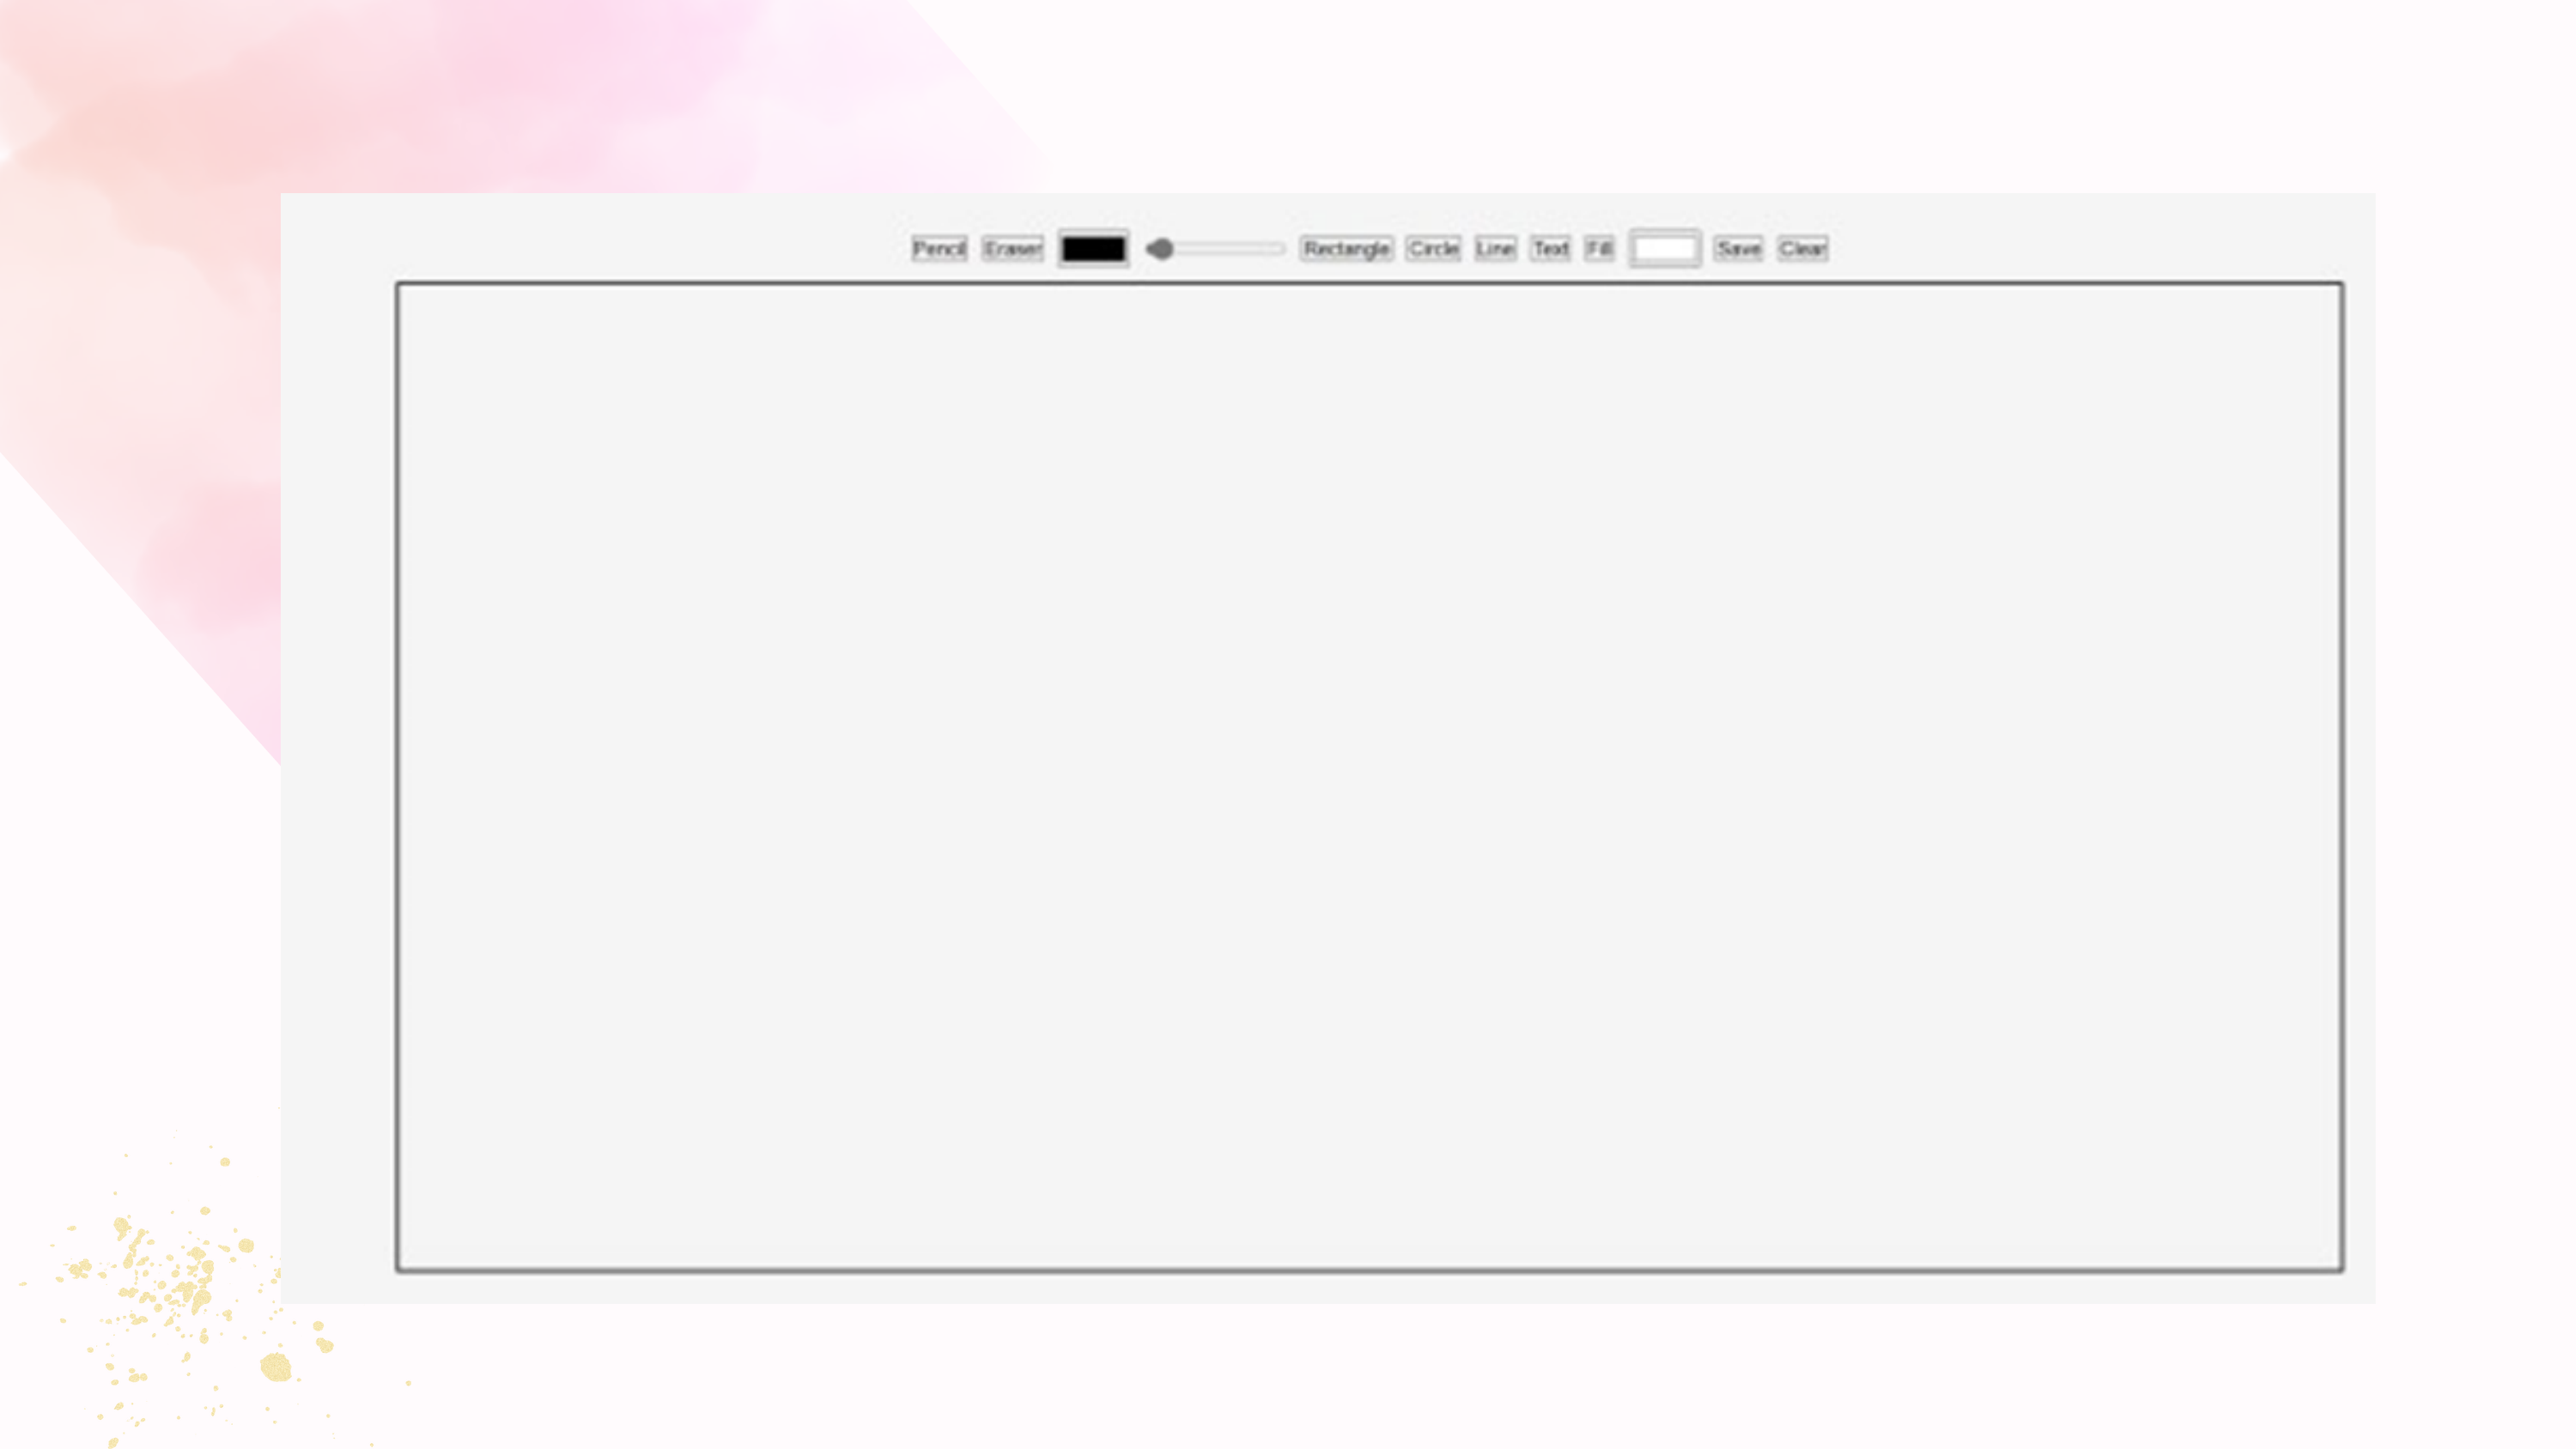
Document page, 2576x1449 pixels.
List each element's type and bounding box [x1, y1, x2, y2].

text_box [281, 193, 2376, 1304]
text_box [18, 1107, 411, 1449]
text_box [0, 0, 1079, 767]
